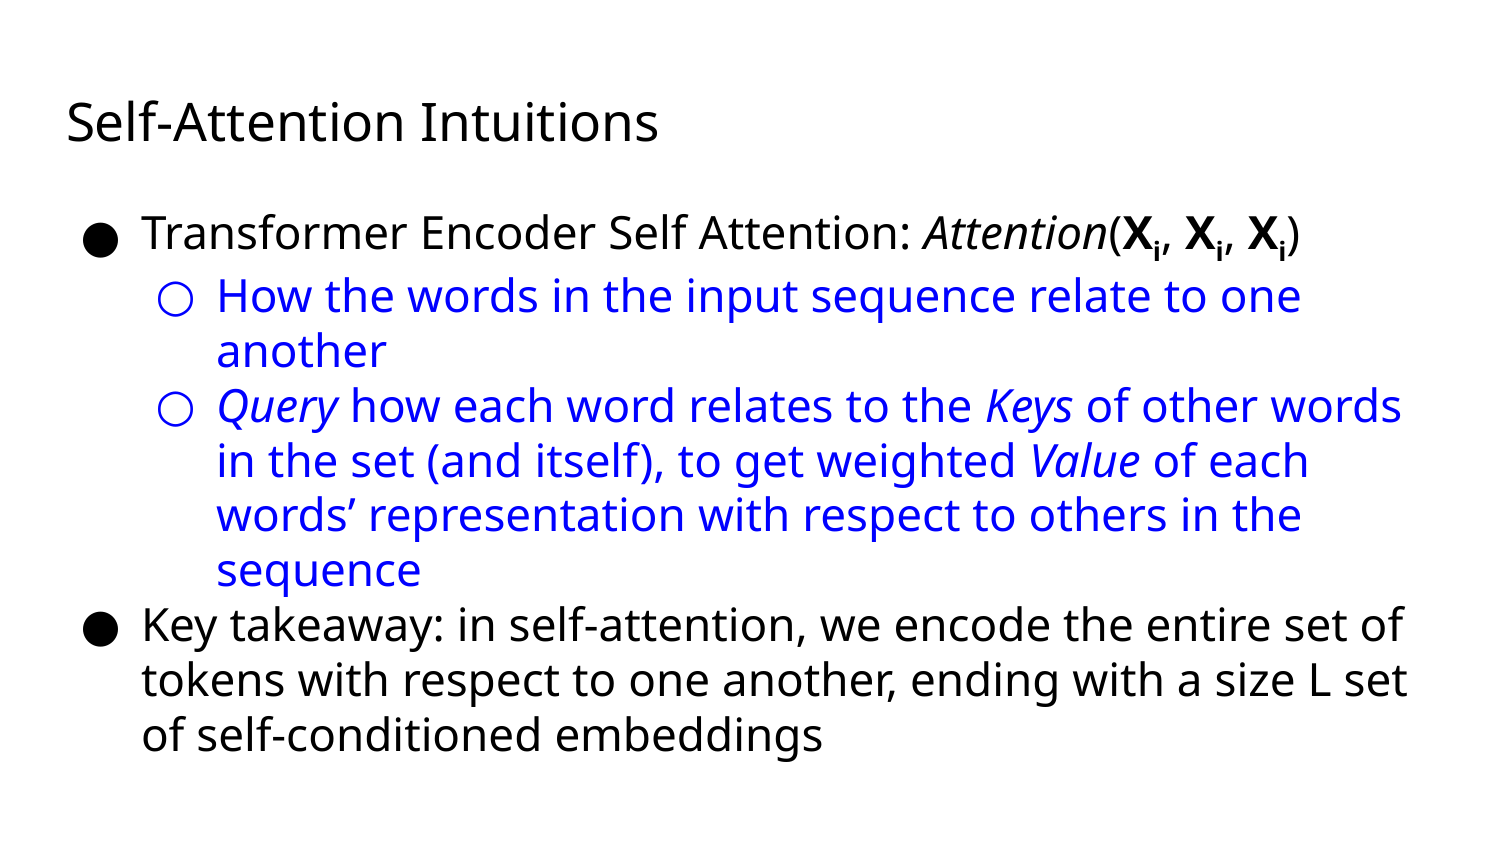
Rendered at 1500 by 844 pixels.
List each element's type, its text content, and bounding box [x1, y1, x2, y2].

list Transformer Encoder Self Attention: Attention(Xi, Xi, Xi) How the words in the input sequence relate to one another Query how each word relates to the Keys of other words in the set (and itself), to get weighted Value of each words’ representation with respect to others in the sequence Key takeaway: in self-attention, we encode the entire set of tokens with respect to one another, ending with a size L set of self-conditioned embeddings [51, 189, 1449, 809]
title Self-Attention Intuitions [51, 72, 1449, 167]
